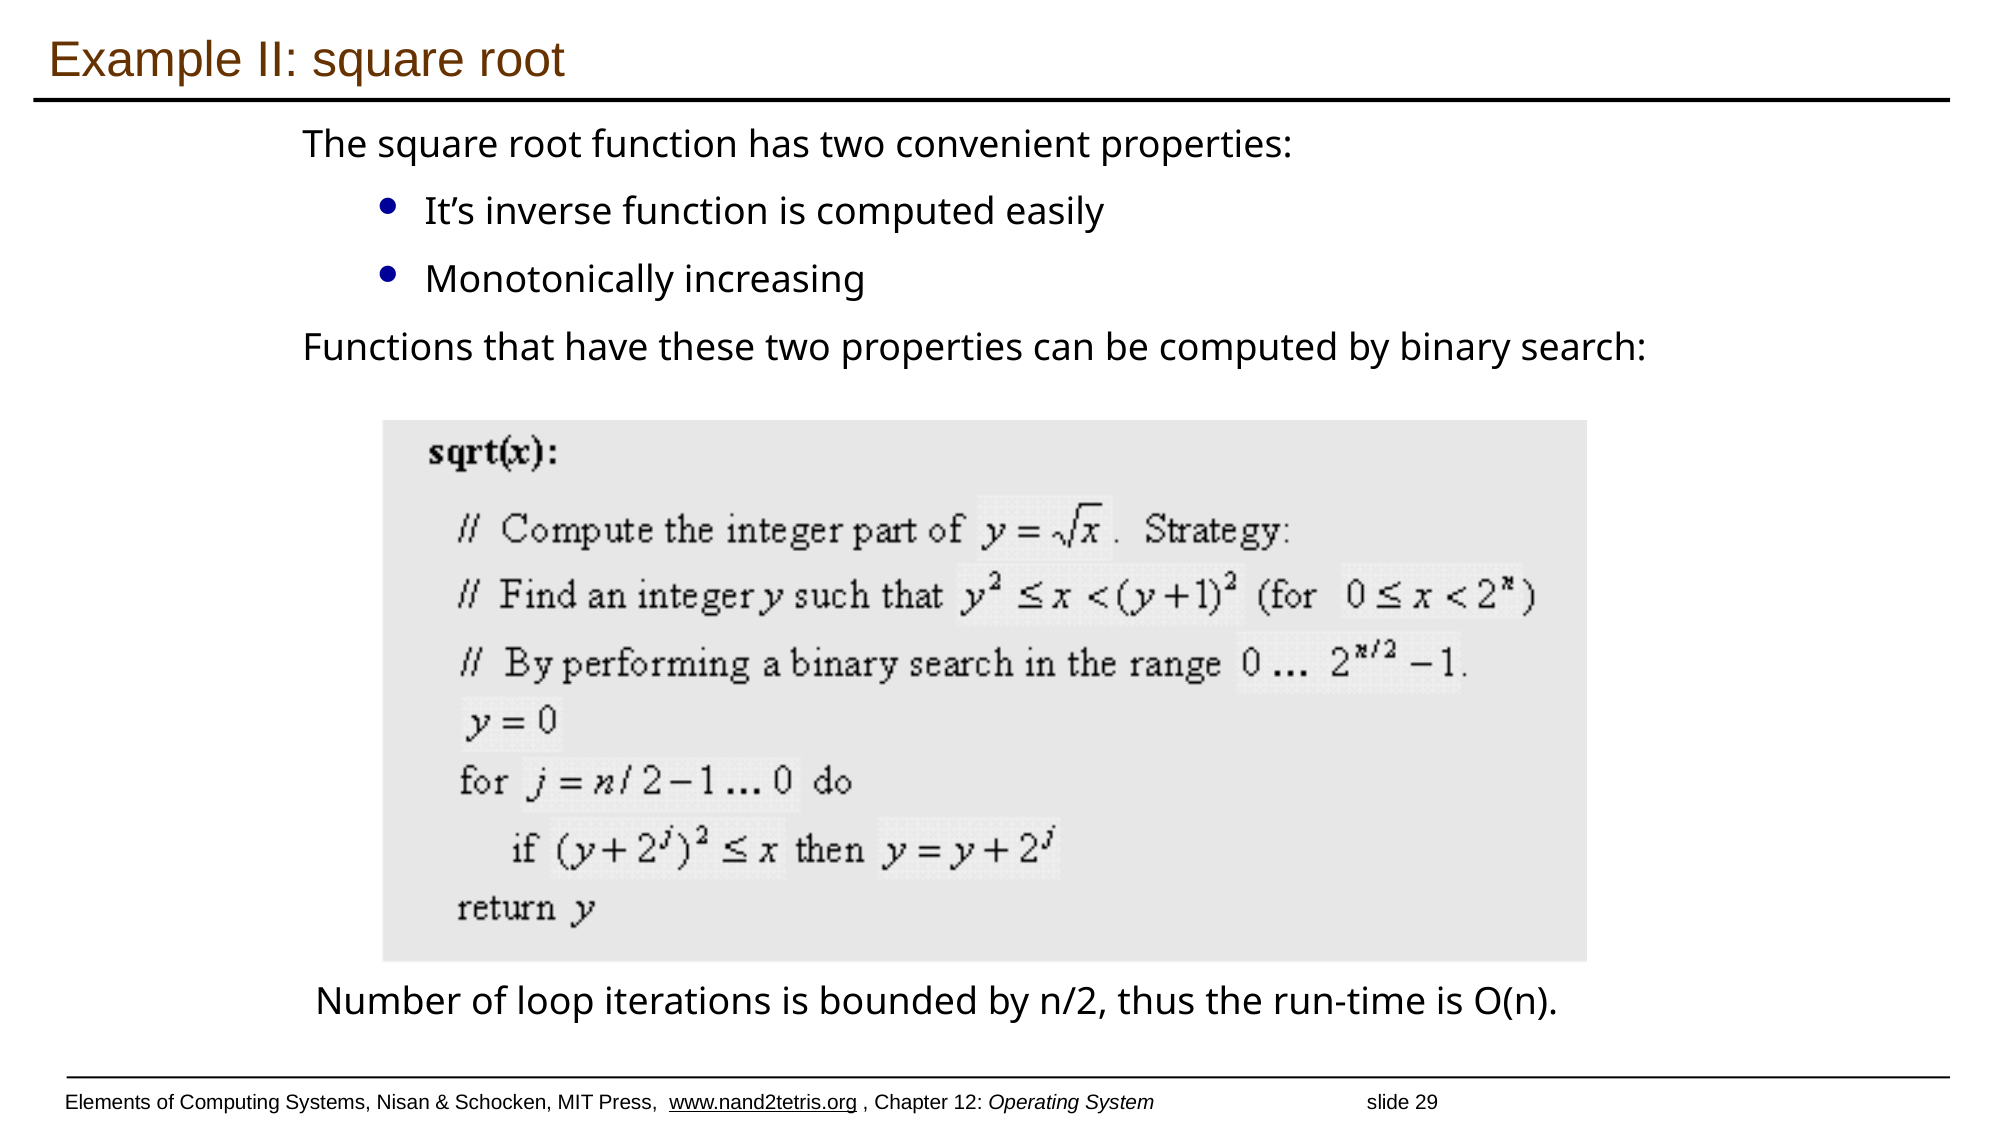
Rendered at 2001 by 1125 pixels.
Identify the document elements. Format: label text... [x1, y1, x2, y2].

title Example II: square root [33, 12, 1950, 100]
text_box Number of loop iterations is bounded by n/2, thus the run-time is O(n). [299, 974, 1713, 1050]
list The square root function has two convenient properties: It’s inverse function is computed easily Monotonically increasing Functions that have these two properties can be computed by binary search: [287, 112, 1725, 363]
picture [373, 420, 1587, 965]
